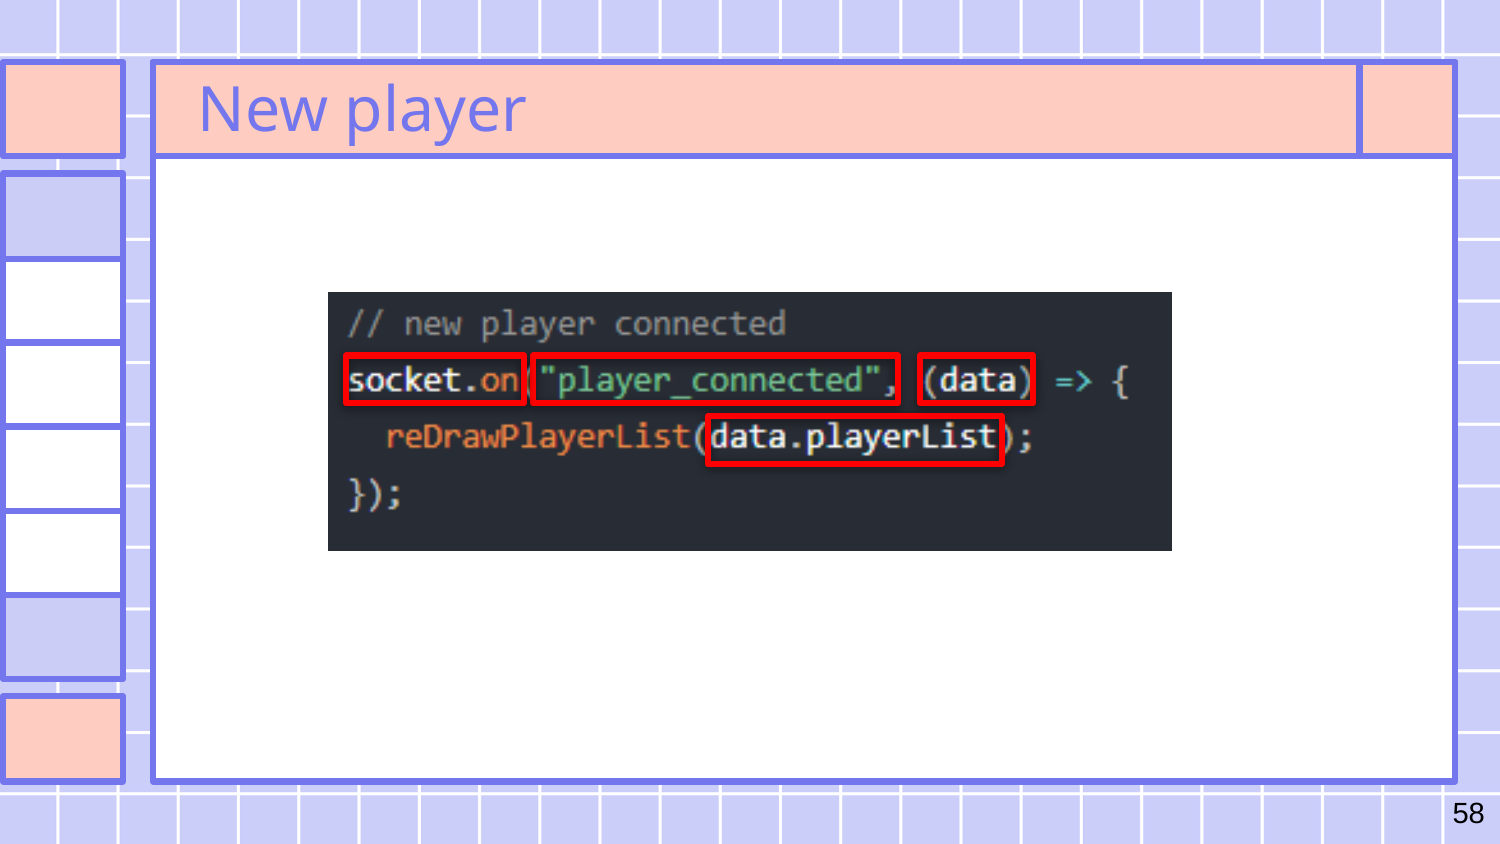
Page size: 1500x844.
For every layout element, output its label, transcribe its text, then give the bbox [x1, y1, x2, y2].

slide_number 58 [1409, 779, 1500, 844]
picture [0, 0, 1500, 844]
picture [327, 292, 1172, 552]
title New player [182, 64, 1318, 159]
